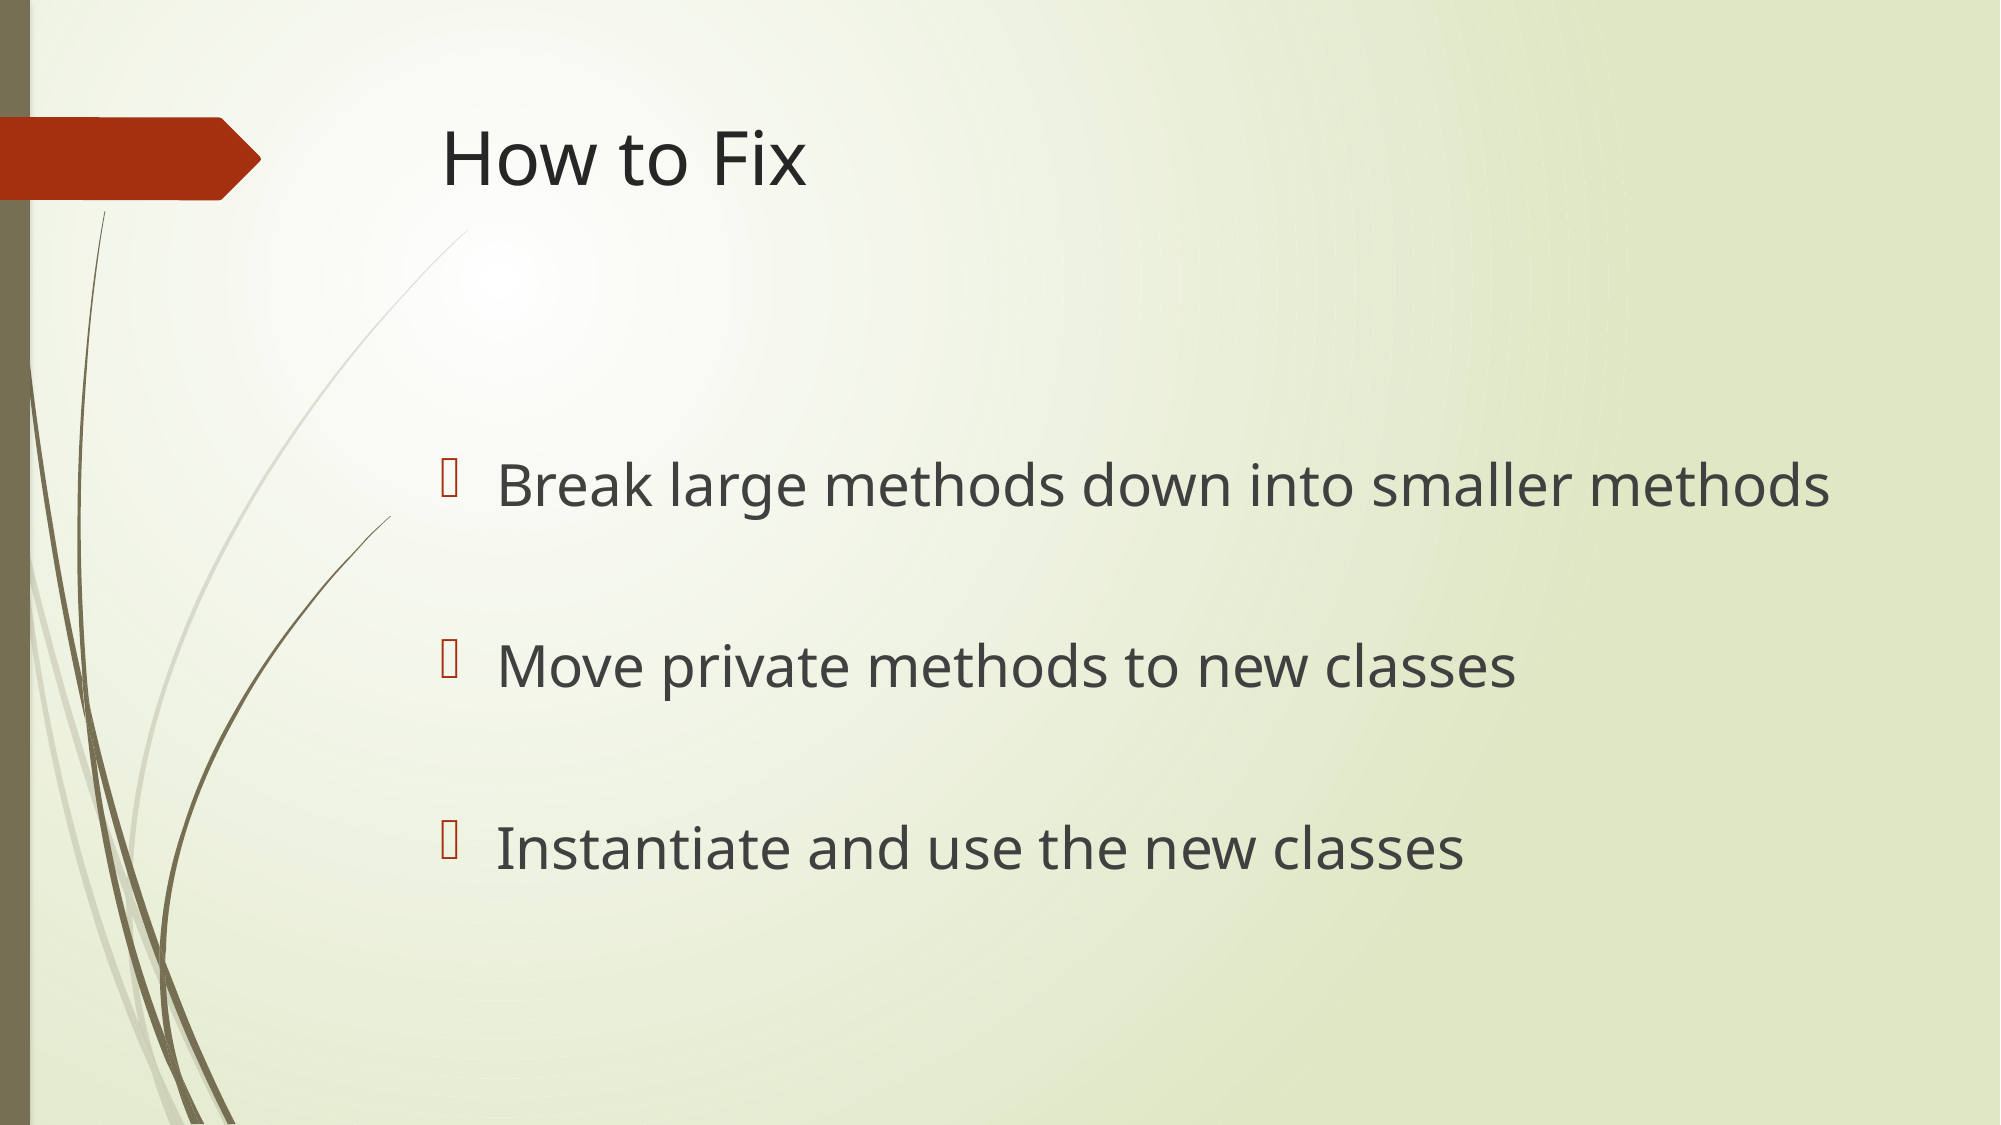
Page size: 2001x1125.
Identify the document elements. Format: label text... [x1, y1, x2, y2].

title How to Fix [425, 102, 1888, 313]
list Break large methods down into smaller methods Move private methods to new classes Instantiate and use the new classes [424, 350, 1888, 970]
